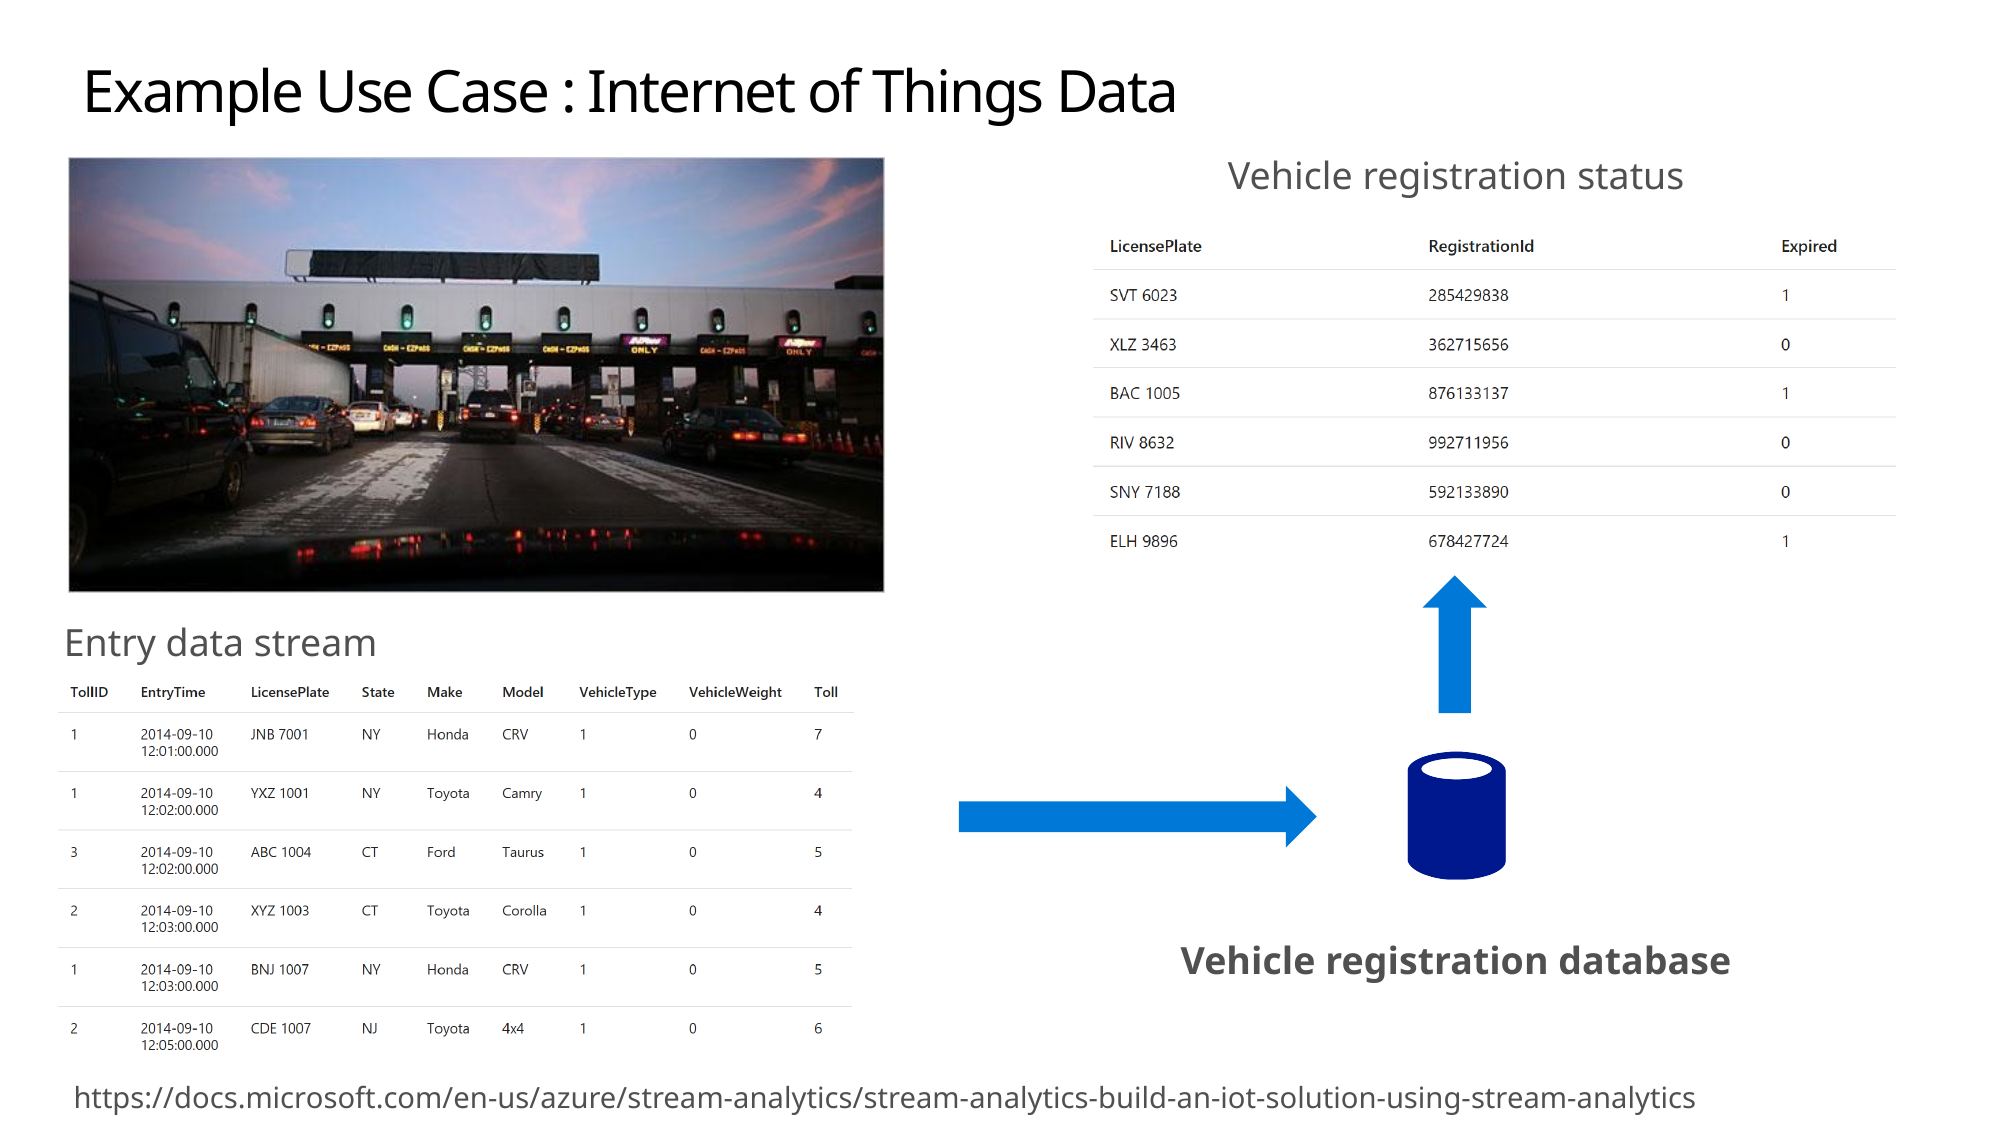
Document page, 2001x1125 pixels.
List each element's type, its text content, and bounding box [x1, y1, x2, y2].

picture [1392, 751, 1521, 880]
text_box https://docs.microsoft.com/en-us/azure/stream-analytics/stream-analytics-build-an-iot-solution-using-stream-analytics [58, 1071, 2000, 1122]
text_box Entry data stream [49, 611, 393, 672]
text_box [1421, 574, 1488, 714]
title Example Use Case : Internet of Things Data [58, 47, 1942, 196]
text_box [958, 785, 1318, 849]
text_box Vehicle registration database [1165, 929, 1747, 990]
text_box Vehicle registration status [1213, 144, 1700, 205]
picture [68, 157, 885, 594]
picture [58, 672, 855, 1062]
picture [1093, 220, 1896, 568]
